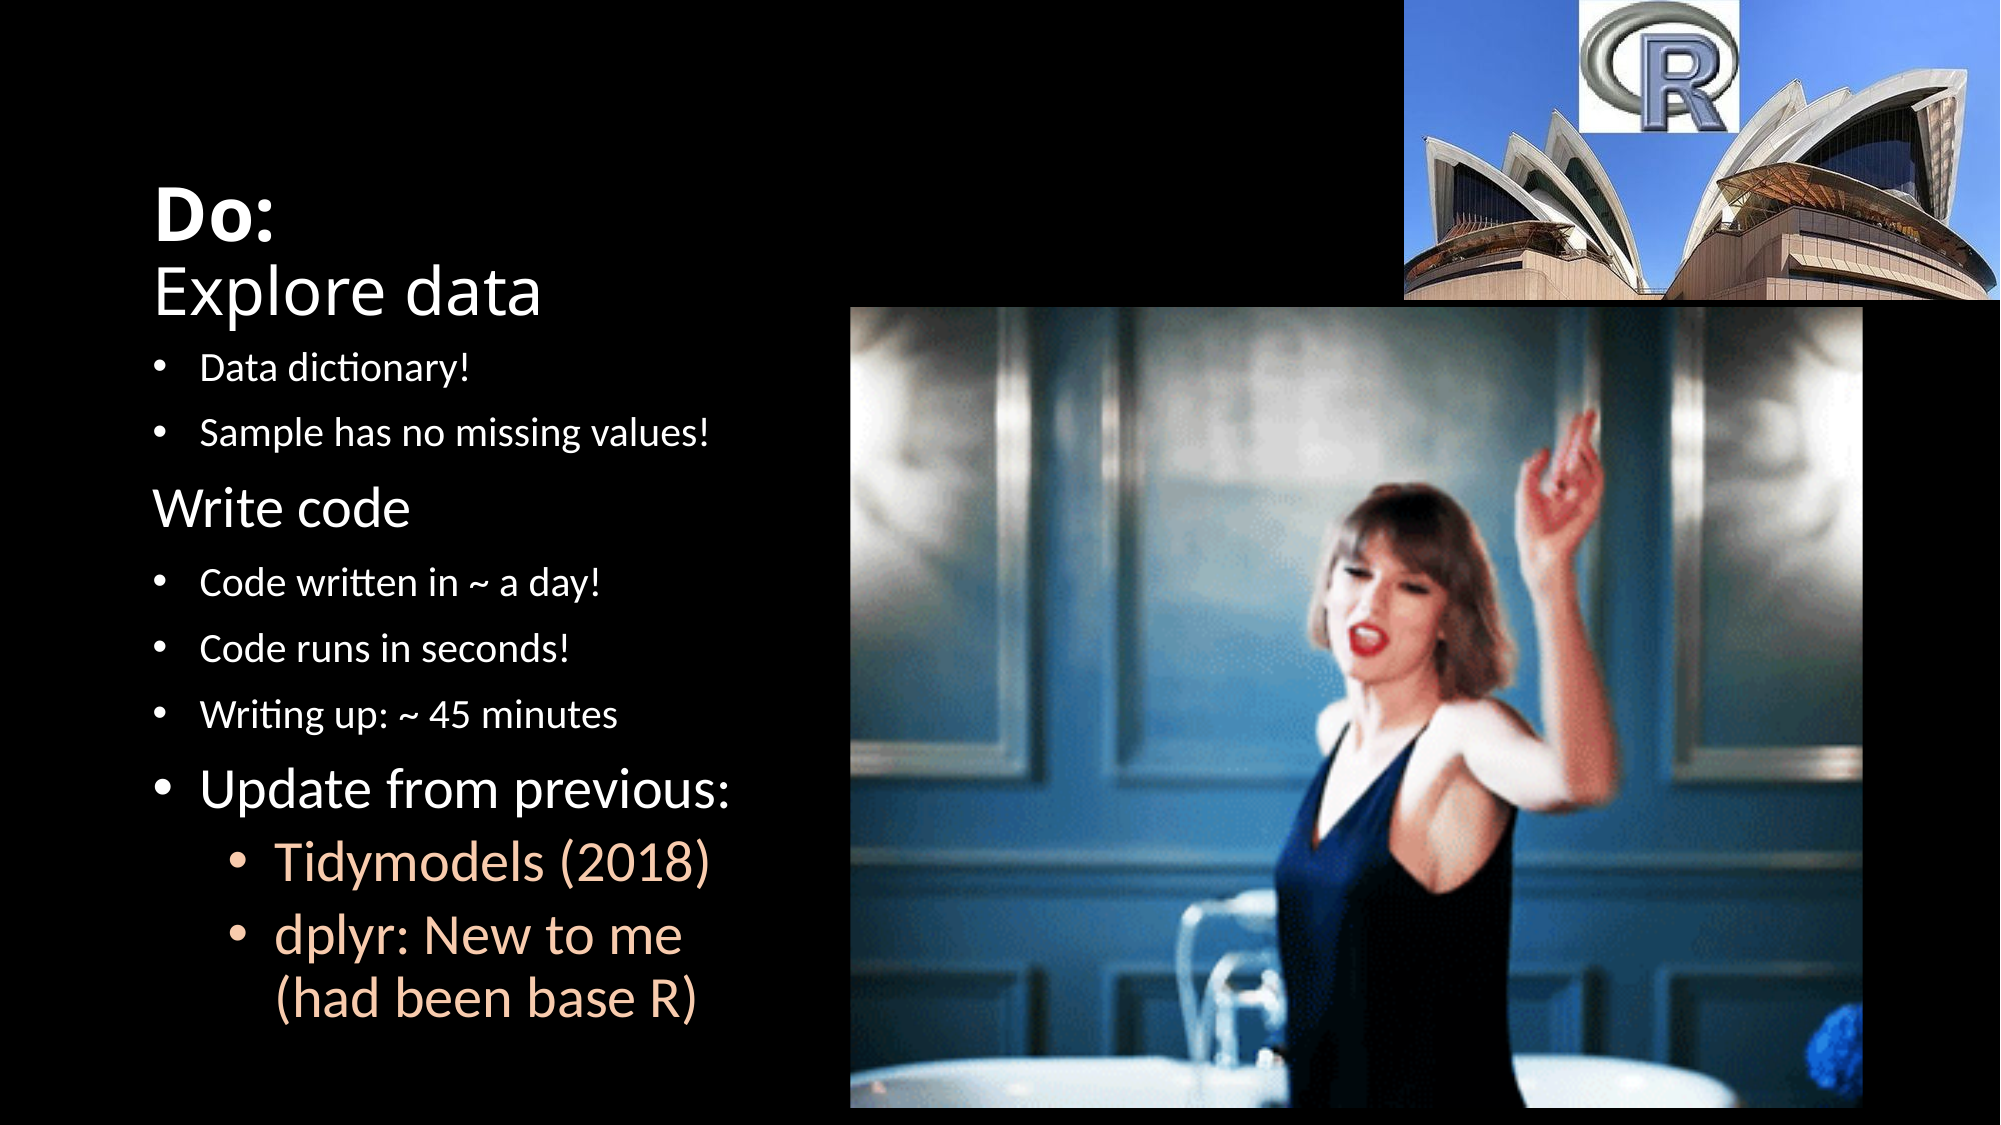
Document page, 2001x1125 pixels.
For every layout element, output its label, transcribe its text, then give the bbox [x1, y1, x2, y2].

title Do: Explore data [137, 75, 783, 337]
picture [1404, 0, 2000, 300]
list Data dictionary! Sample has no missing values! Write code Code written in ~ a day! Code runs in seconds! Writing up: ~ 45 minutes Update from previous: Tidymodels (2018) dplyr: New to me (had been base R) [137, 337, 783, 963]
picture [850, 307, 1863, 1108]
